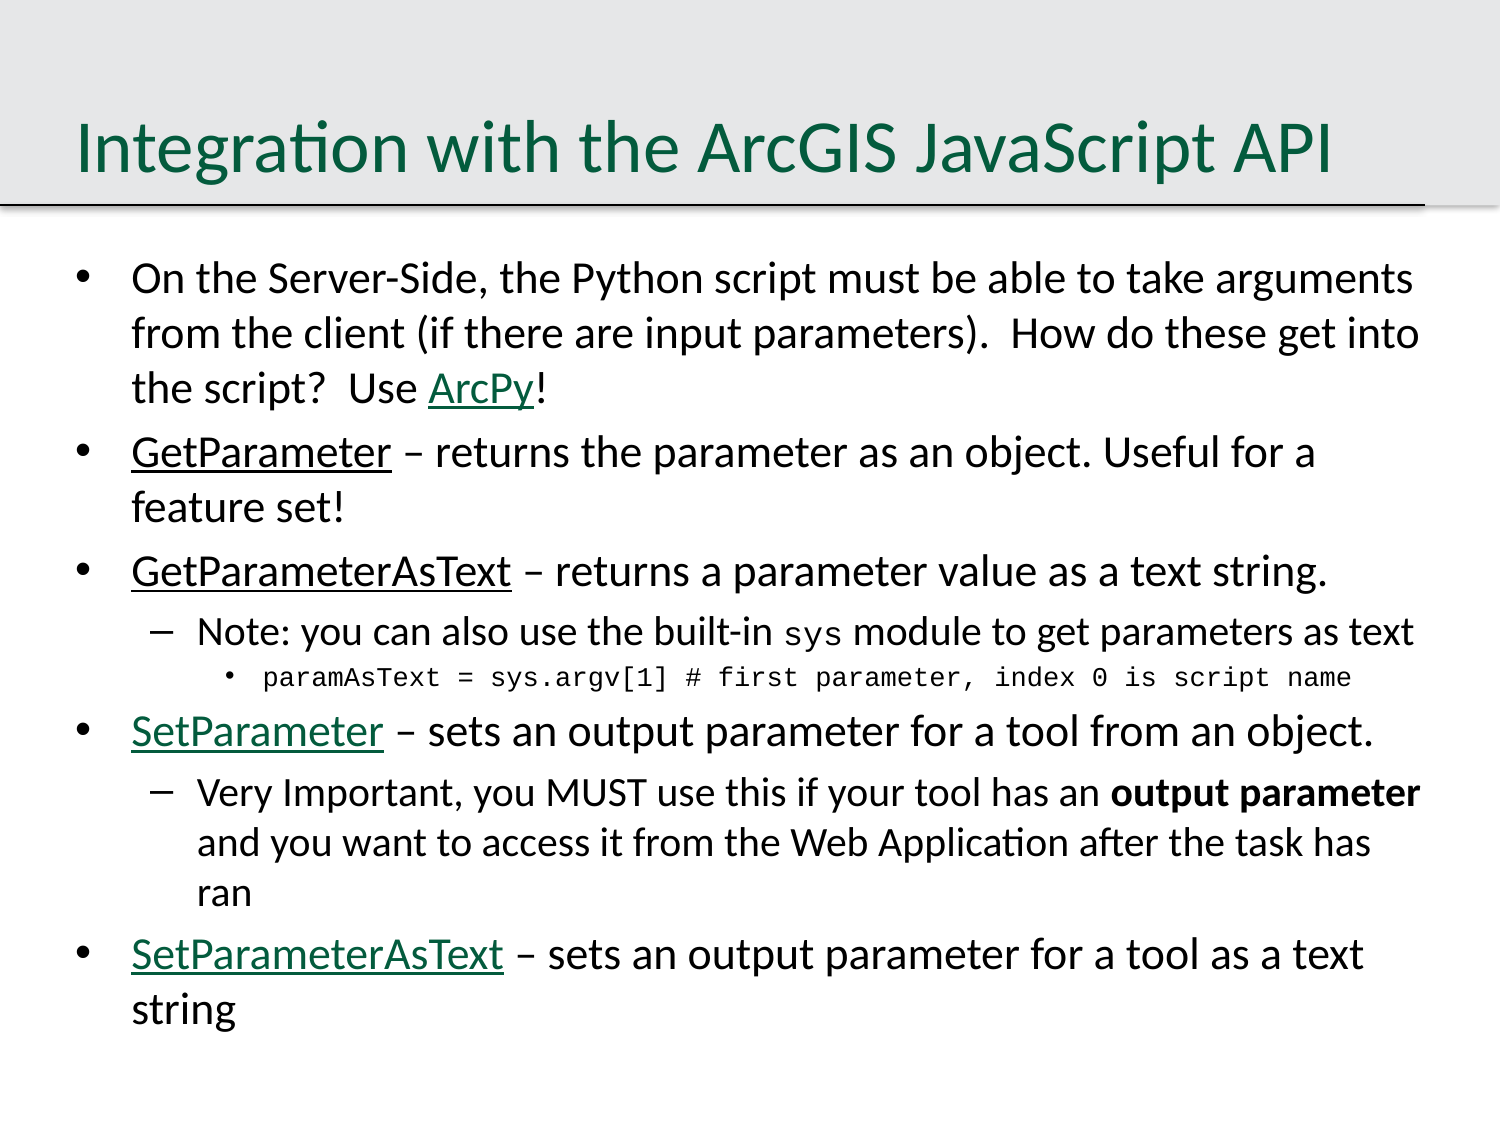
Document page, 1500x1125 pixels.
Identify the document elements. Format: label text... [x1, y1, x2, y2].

title Integration with the ArcGIS JavaScript API [75, 38, 1425, 188]
list On the Server-Side, the Python script must be able to take arguments from the client (if there are input parameters). How do these get into the script? Use ArcPy! GetParameter – returns the parameter as an object. Useful for a feature set! GetParameterAsText – returns a parameter value as a text string. Note: you can also use the built-in sys module to get parameters as text paramAsText = sys.argv[1] # first parameter, index 0 is script name SetParameter – sets an output parameter for a tool from an object. Very Important, you MUST use this if your tool has an output parameter and you want to access it from the Web Application after the task has ran SetParameterAsText – sets an output parameter for a tool as a text string [75, 247, 1425, 1073]
